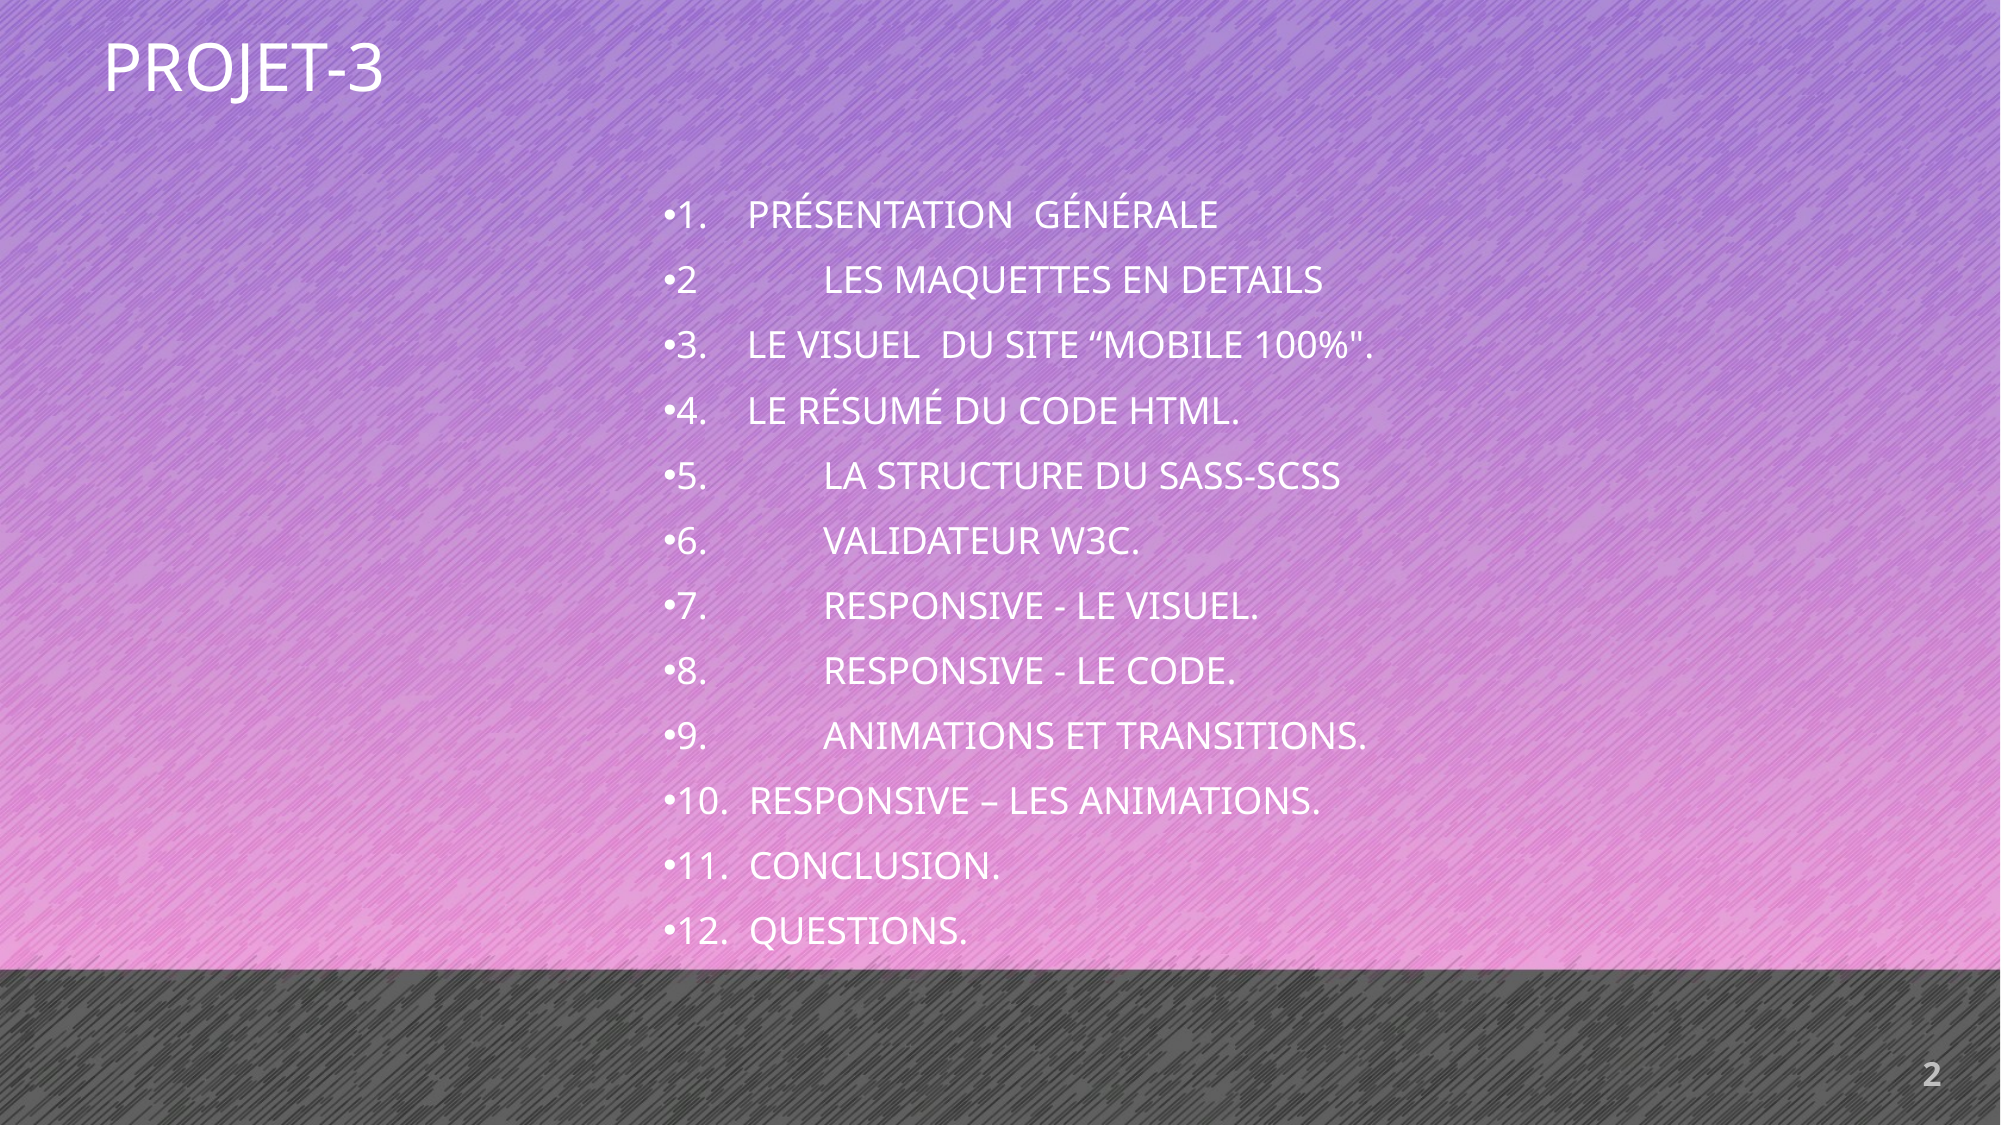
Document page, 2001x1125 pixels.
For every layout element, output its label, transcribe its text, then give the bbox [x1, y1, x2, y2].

slide_number 2 [1866, 1045, 1957, 1106]
picture [0, 0, 2001, 1125]
text_box PROJET-3 [87, 17, 506, 112]
text_box 1. Présentation générale 2 Les maquettes en details 3. Le visuel du site “mobile 100%". 4. Le résumé du code html. 5. La structure du sass-scss 6. Validateur W3C. 7. Responsive - le visuel. 8. Responsive - le code. 9. Animations et transitions. 10. Responsive – les animations. 11. Conclusion. 12. Questions. [648, 184, 1511, 1017]
